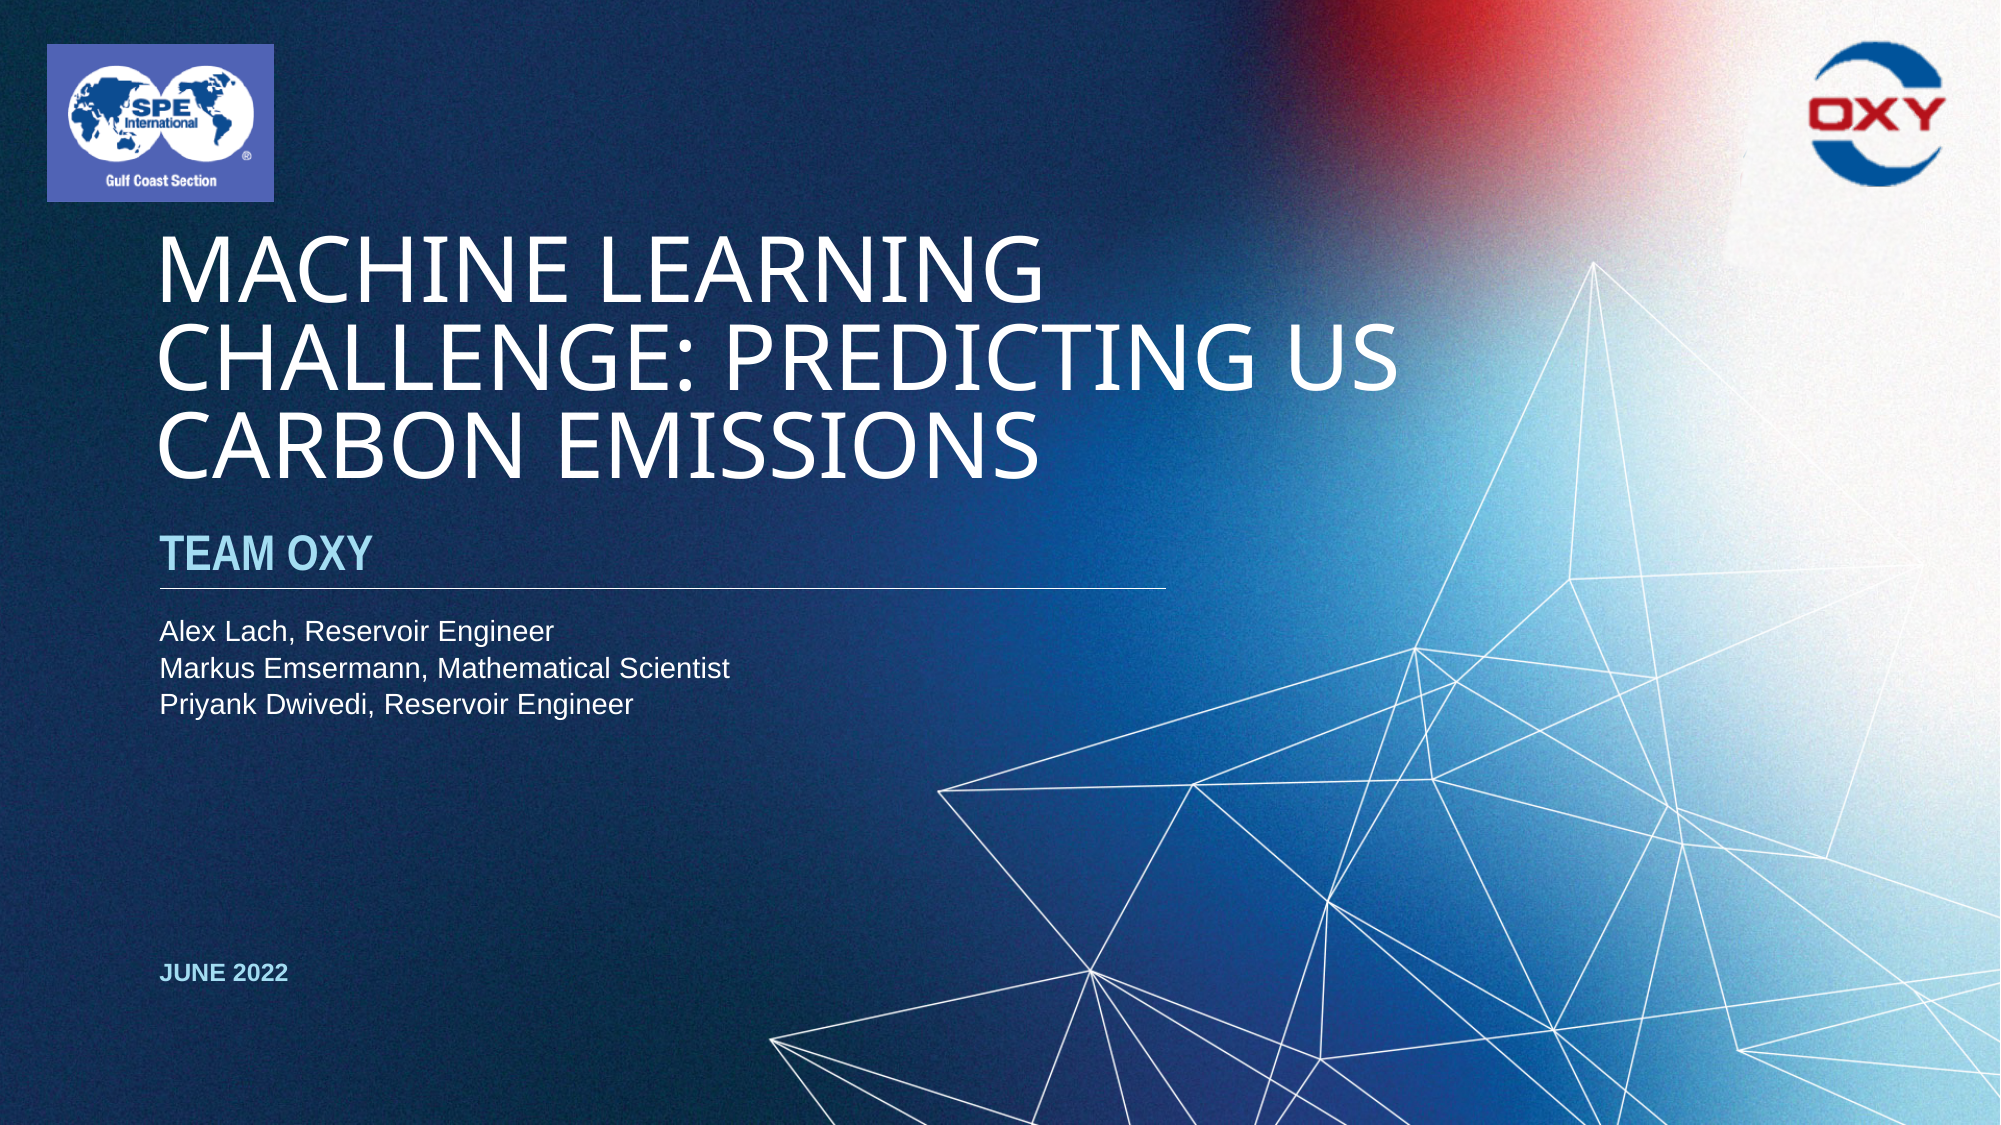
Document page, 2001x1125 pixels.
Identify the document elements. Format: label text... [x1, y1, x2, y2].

picture [0, 0, 2000, 1125]
title Machine Learning Challenge: Predicting US Carbon Emissions [139, 262, 1541, 504]
list June 2022 [144, 940, 745, 1001]
list Alex Lach, Reservoir Engineer Markus Emsermann, Mathematical Scientist Priyank Dwivedi, Reservoir Engineer [144, 603, 1510, 721]
subtitle Team Oxy [144, 503, 1510, 603]
